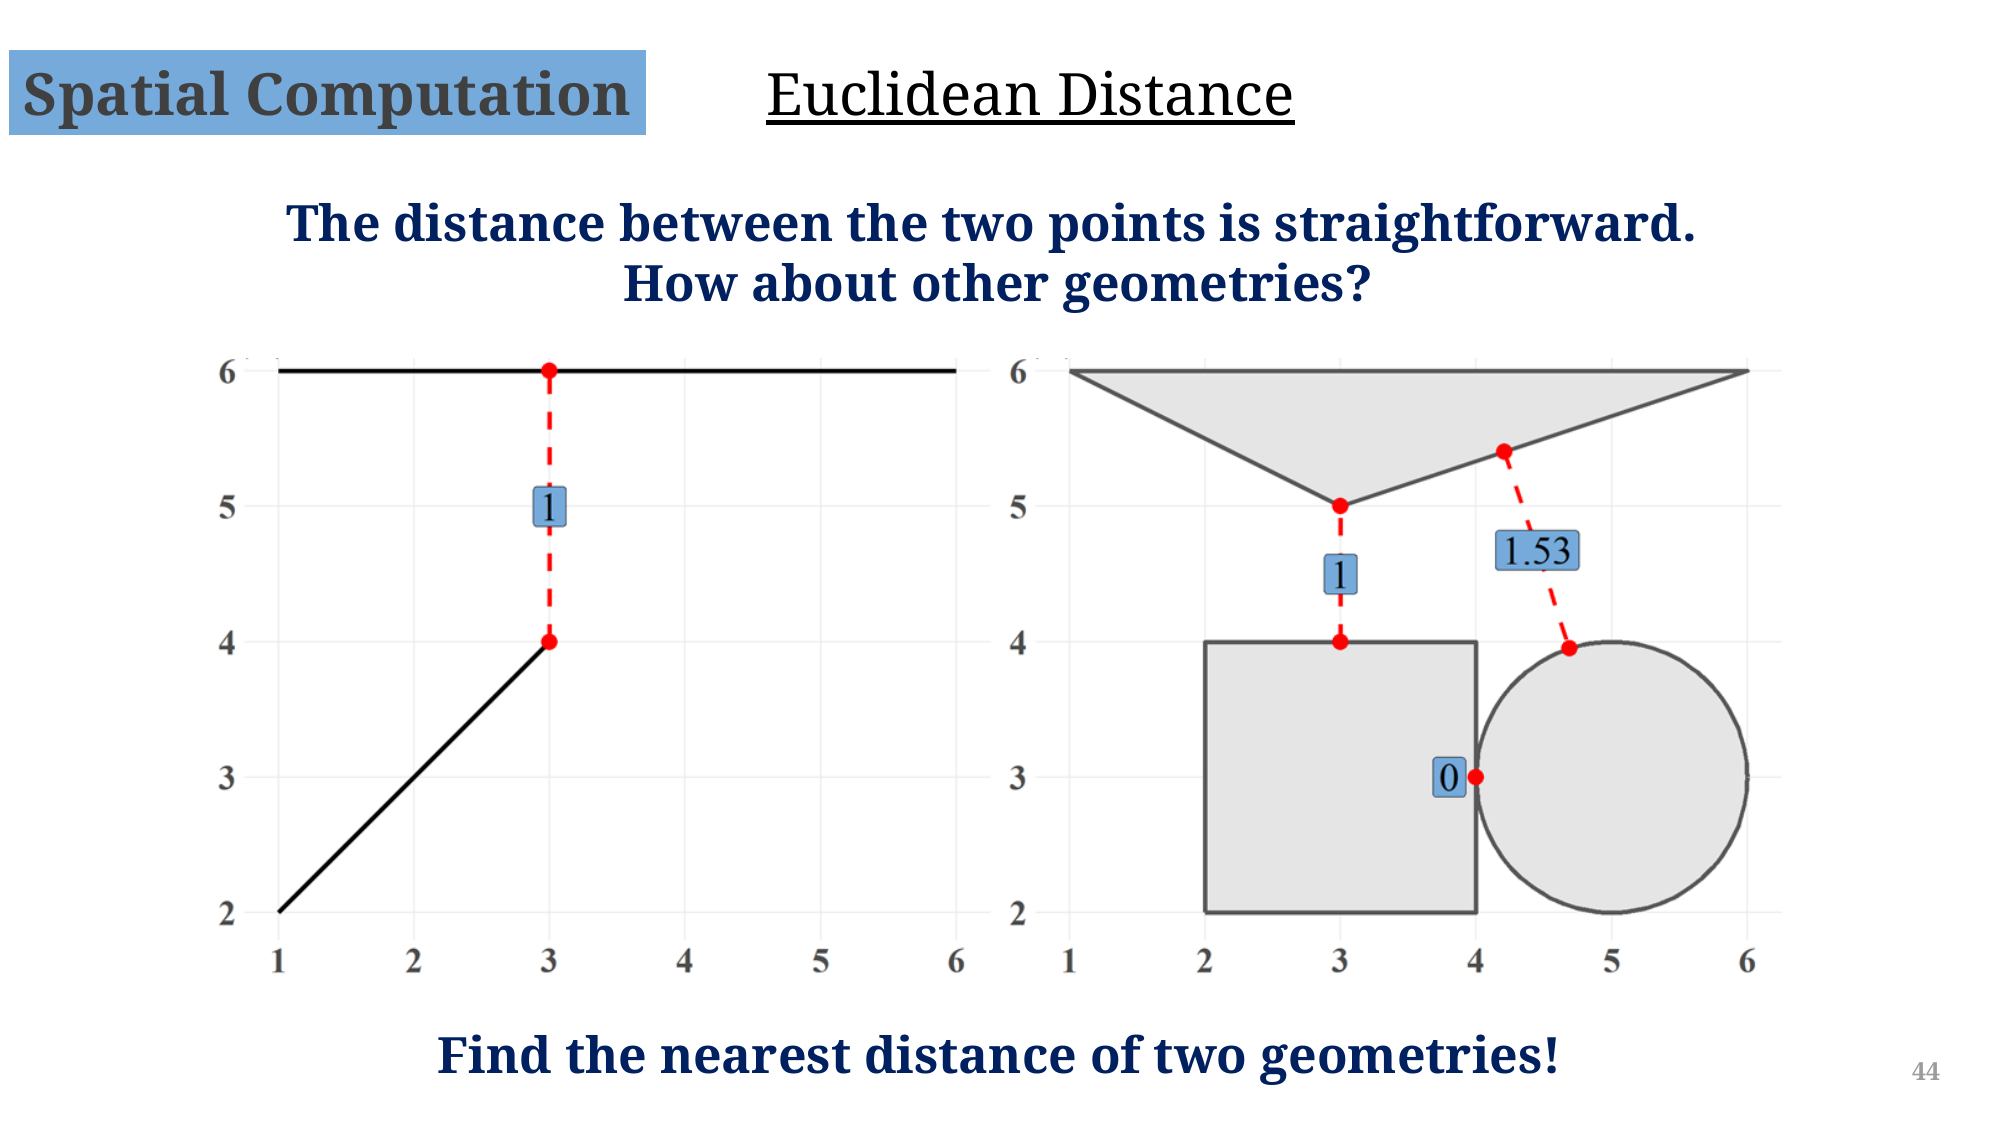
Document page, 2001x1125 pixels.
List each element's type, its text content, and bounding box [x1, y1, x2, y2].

text_box The distance between the two points is straightforward. How about other geometries? [271, 184, 1726, 320]
slide_number 44 [1505, 1042, 1955, 1103]
text_box Find the nearest distance of two geometries! [423, 1015, 1577, 1091]
text_box Spatial Computation [9, 50, 646, 135]
picture [209, 358, 1791, 1006]
text_box Euclidean Distance [703, 50, 1359, 135]
